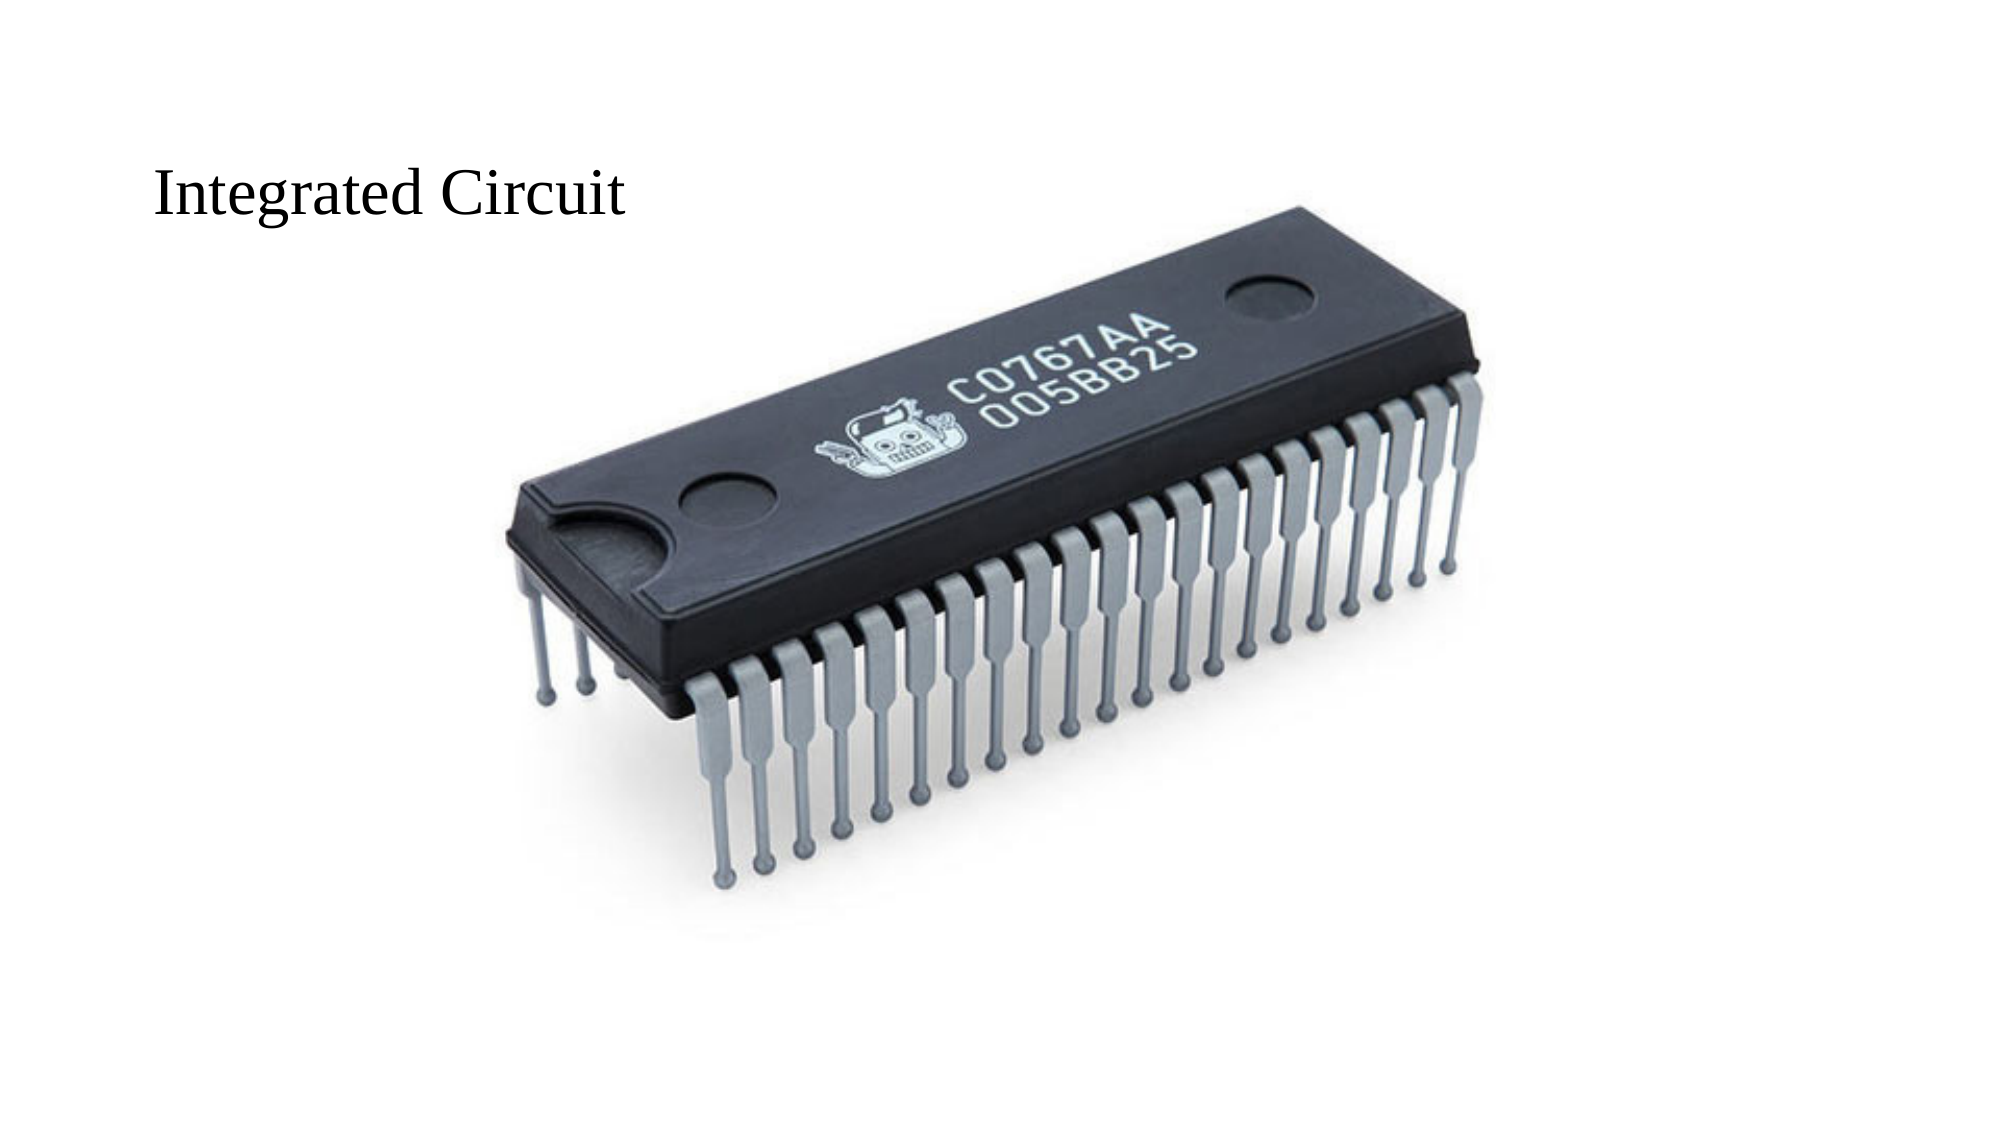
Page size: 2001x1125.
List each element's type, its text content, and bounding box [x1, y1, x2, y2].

picture [479, 41, 1521, 1084]
text_box Integrated Circuit [138, 140, 479, 236]
